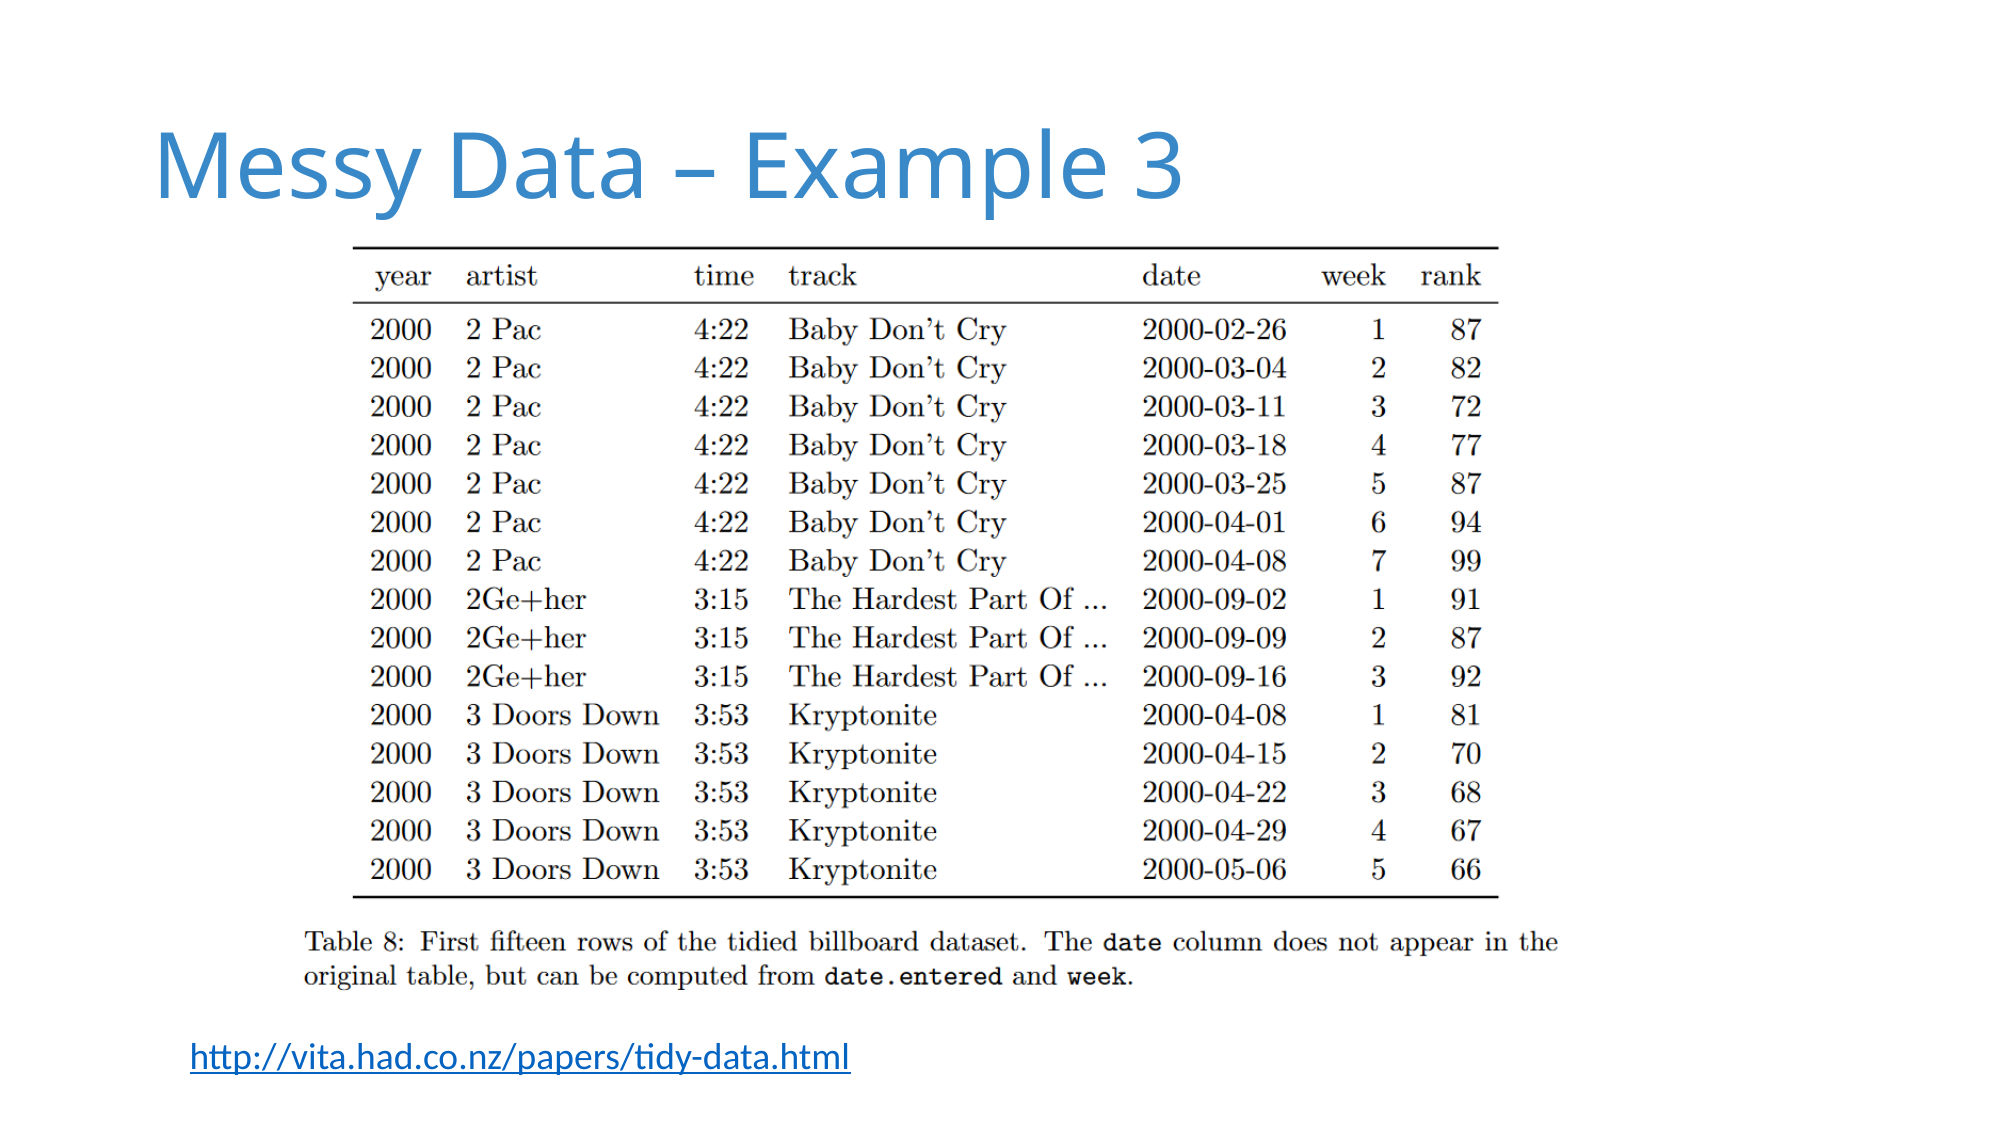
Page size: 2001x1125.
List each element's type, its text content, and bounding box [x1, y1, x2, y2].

title Messy Data – Example 3 [137, 59, 1863, 278]
picture [274, 227, 1577, 1006]
text_box http://vita.had.co.nz/papers/tidy-data.html [174, 1024, 1210, 1085]
